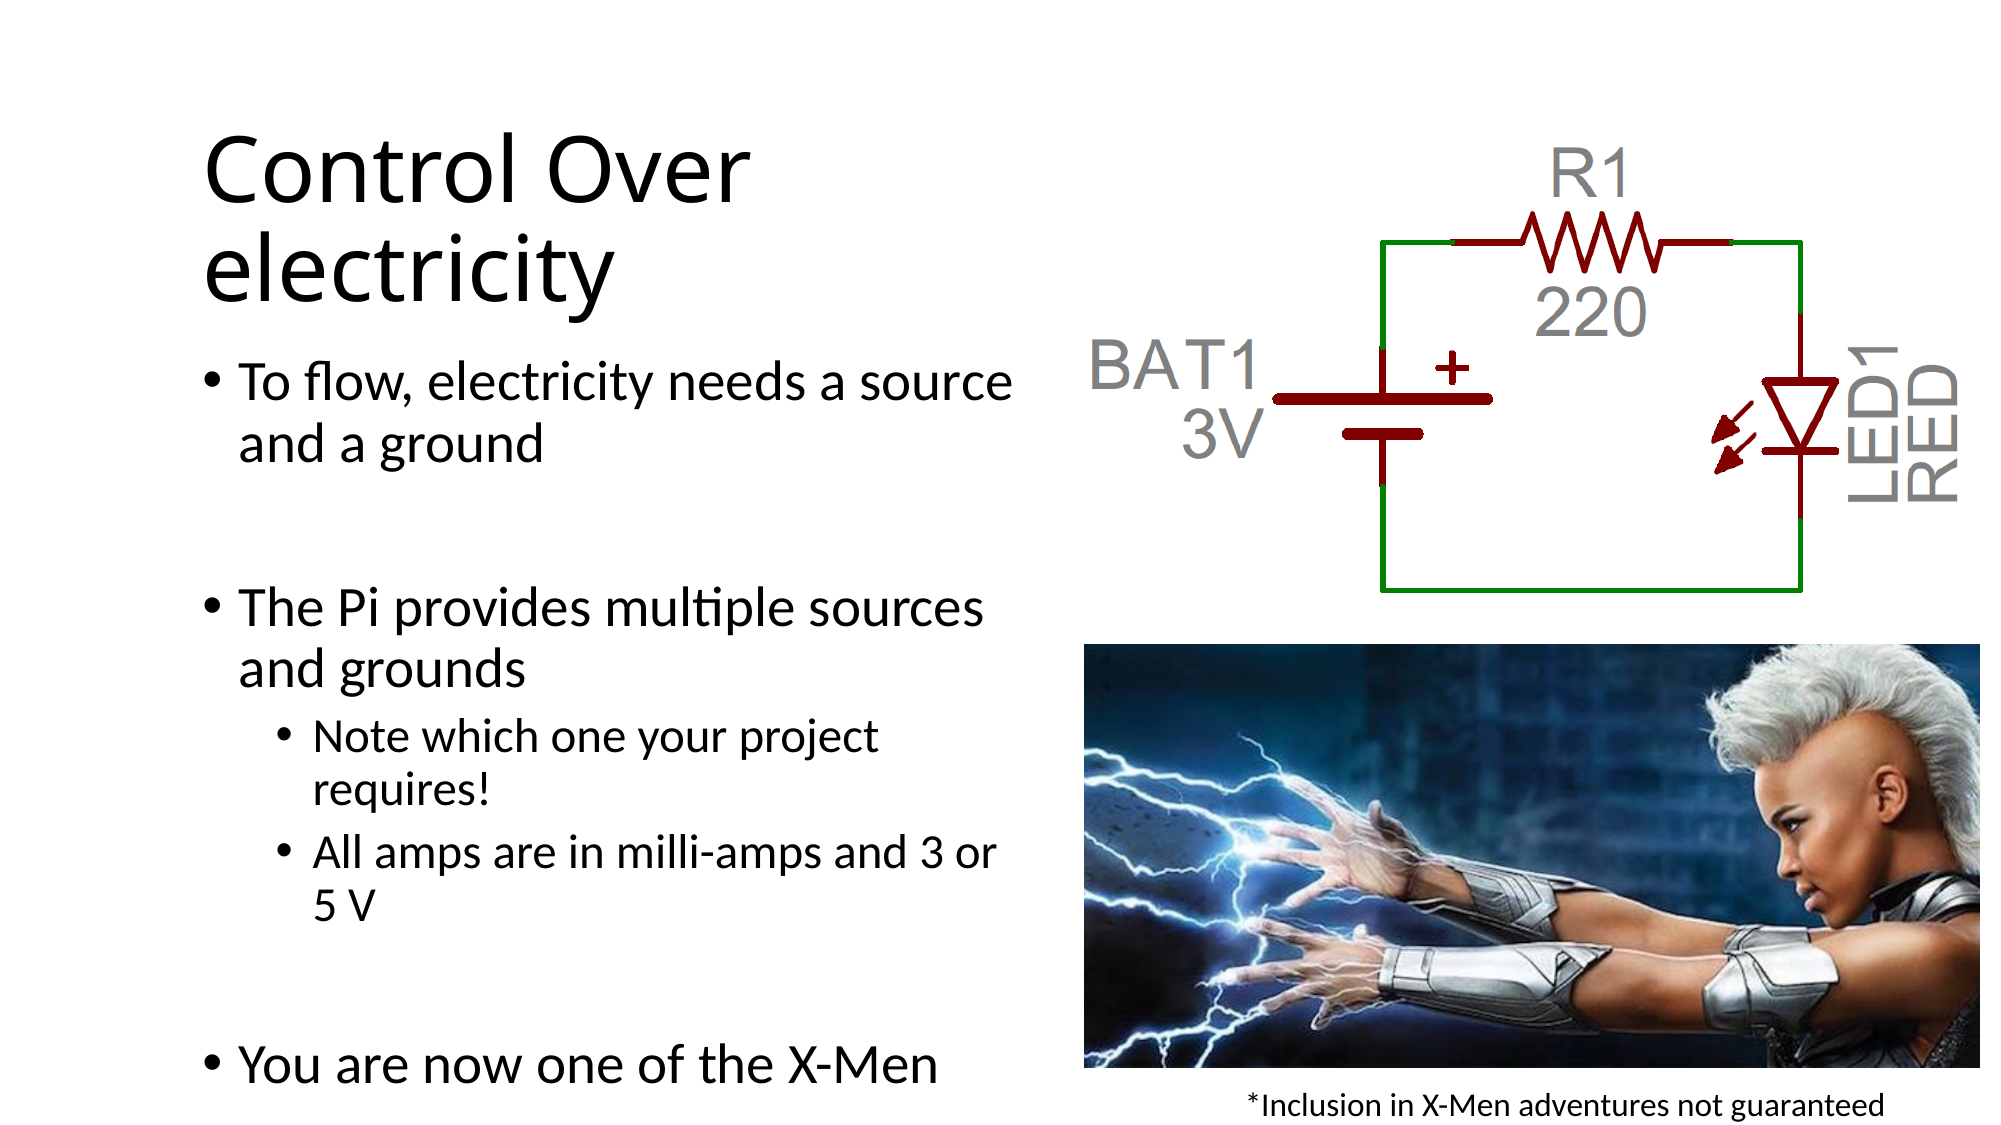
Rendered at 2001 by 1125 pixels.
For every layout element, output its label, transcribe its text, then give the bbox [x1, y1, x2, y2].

title Control Over electricity [187, 101, 1052, 344]
text_box *Inclusion in X-Men adventures not guaranteed [1229, 1067, 1999, 1124]
picture [1084, 644, 1980, 1068]
list To flow, electricity needs a source and a ground The Pi provides multiple sources and grounds Note which one your project requires! All amps are in milli-amps and 3 or 5 V You are now one of the X-Men [187, 343, 1037, 1106]
picture [1084, 138, 1980, 610]
